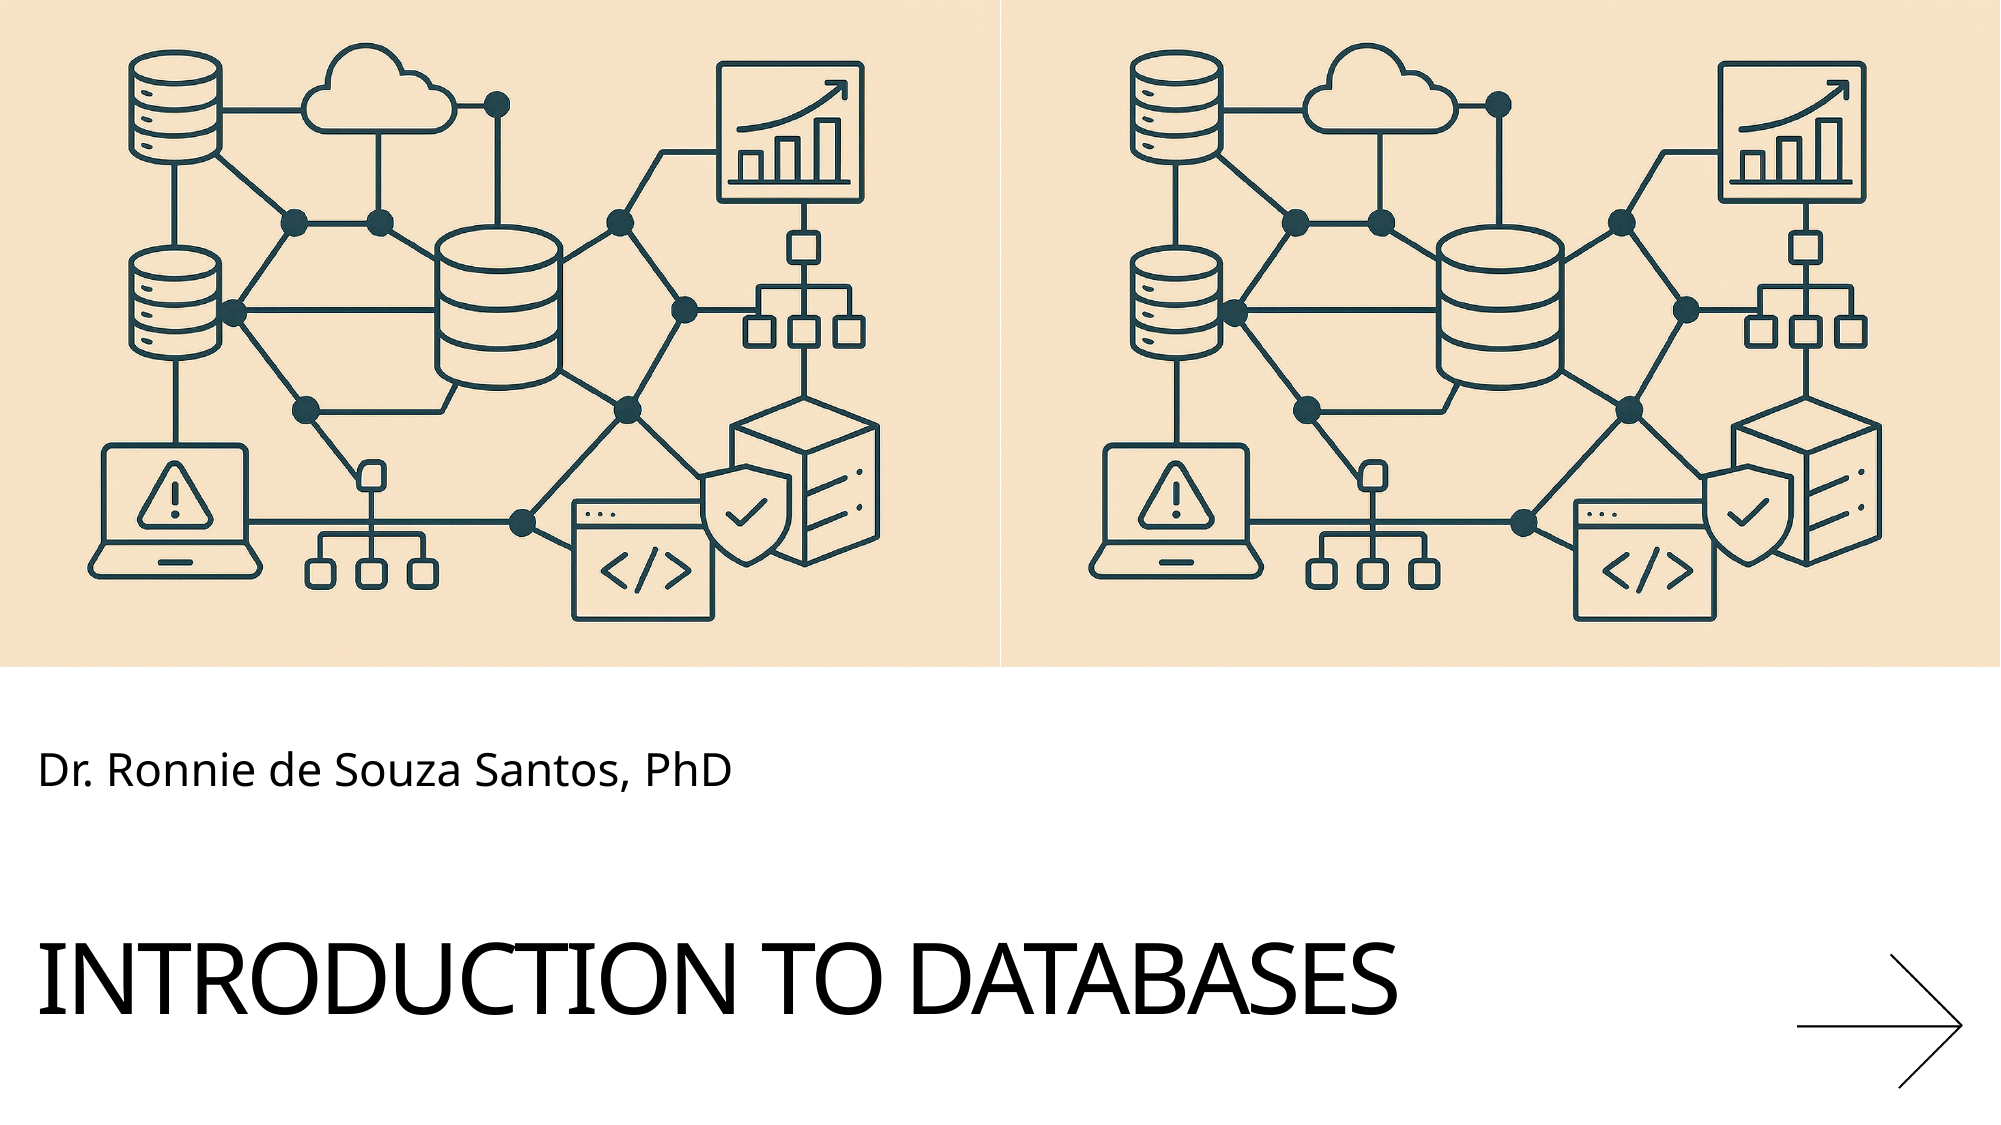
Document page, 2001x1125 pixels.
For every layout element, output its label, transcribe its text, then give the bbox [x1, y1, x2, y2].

picture [1797, 943, 1963, 1109]
picture [0, 0, 1000, 667]
subtitle Dr. Ronnie de Souza Santos, PhD [21, 743, 857, 823]
picture [1001, 0, 2000, 667]
title INTRODUCTION TO DATABASES [21, 864, 1617, 1042]
